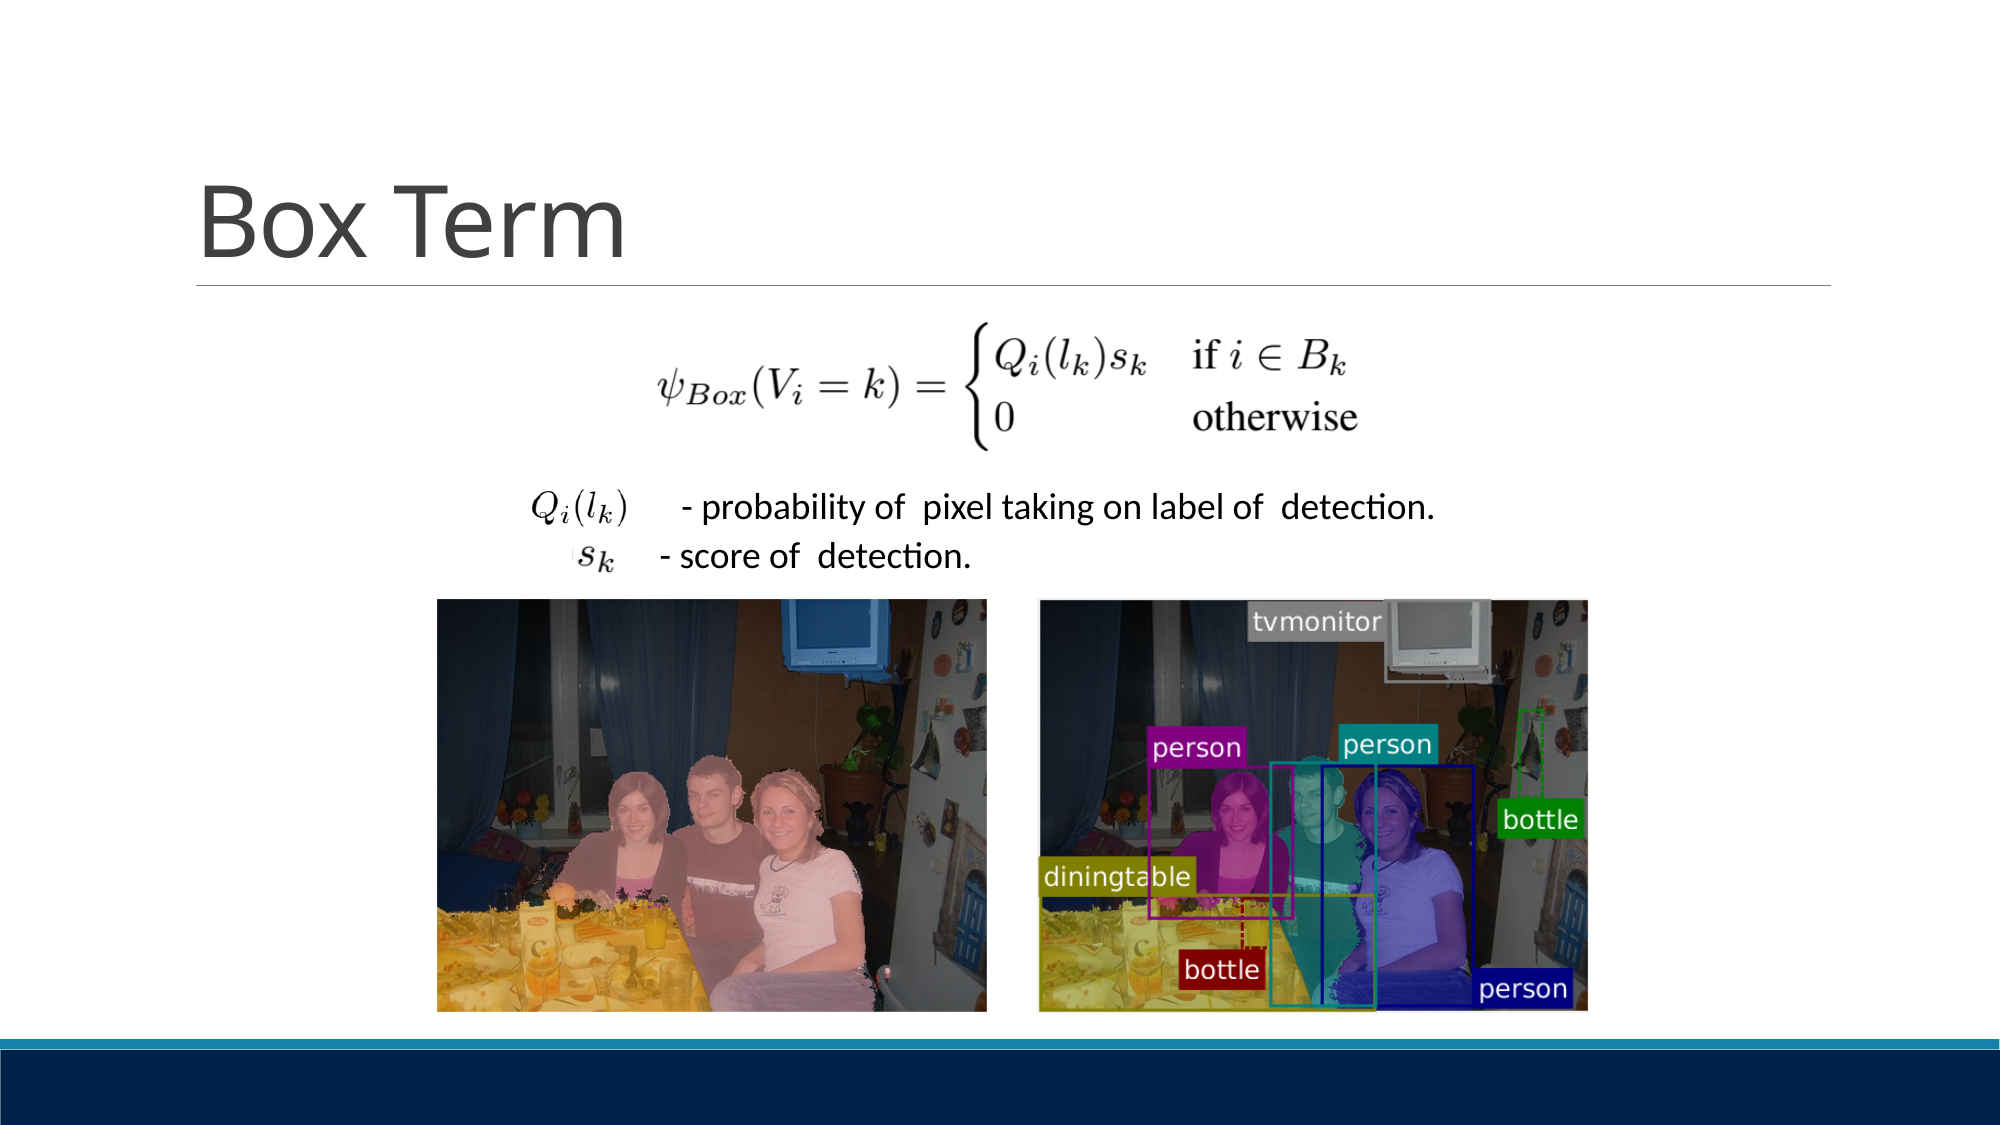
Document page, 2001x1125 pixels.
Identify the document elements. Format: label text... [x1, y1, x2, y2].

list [616, 305, 1411, 475]
picture [1036, 597, 1589, 1014]
picture [522, 486, 632, 590]
title Box Term [180, 47, 1830, 285]
picture [435, 598, 989, 1014]
